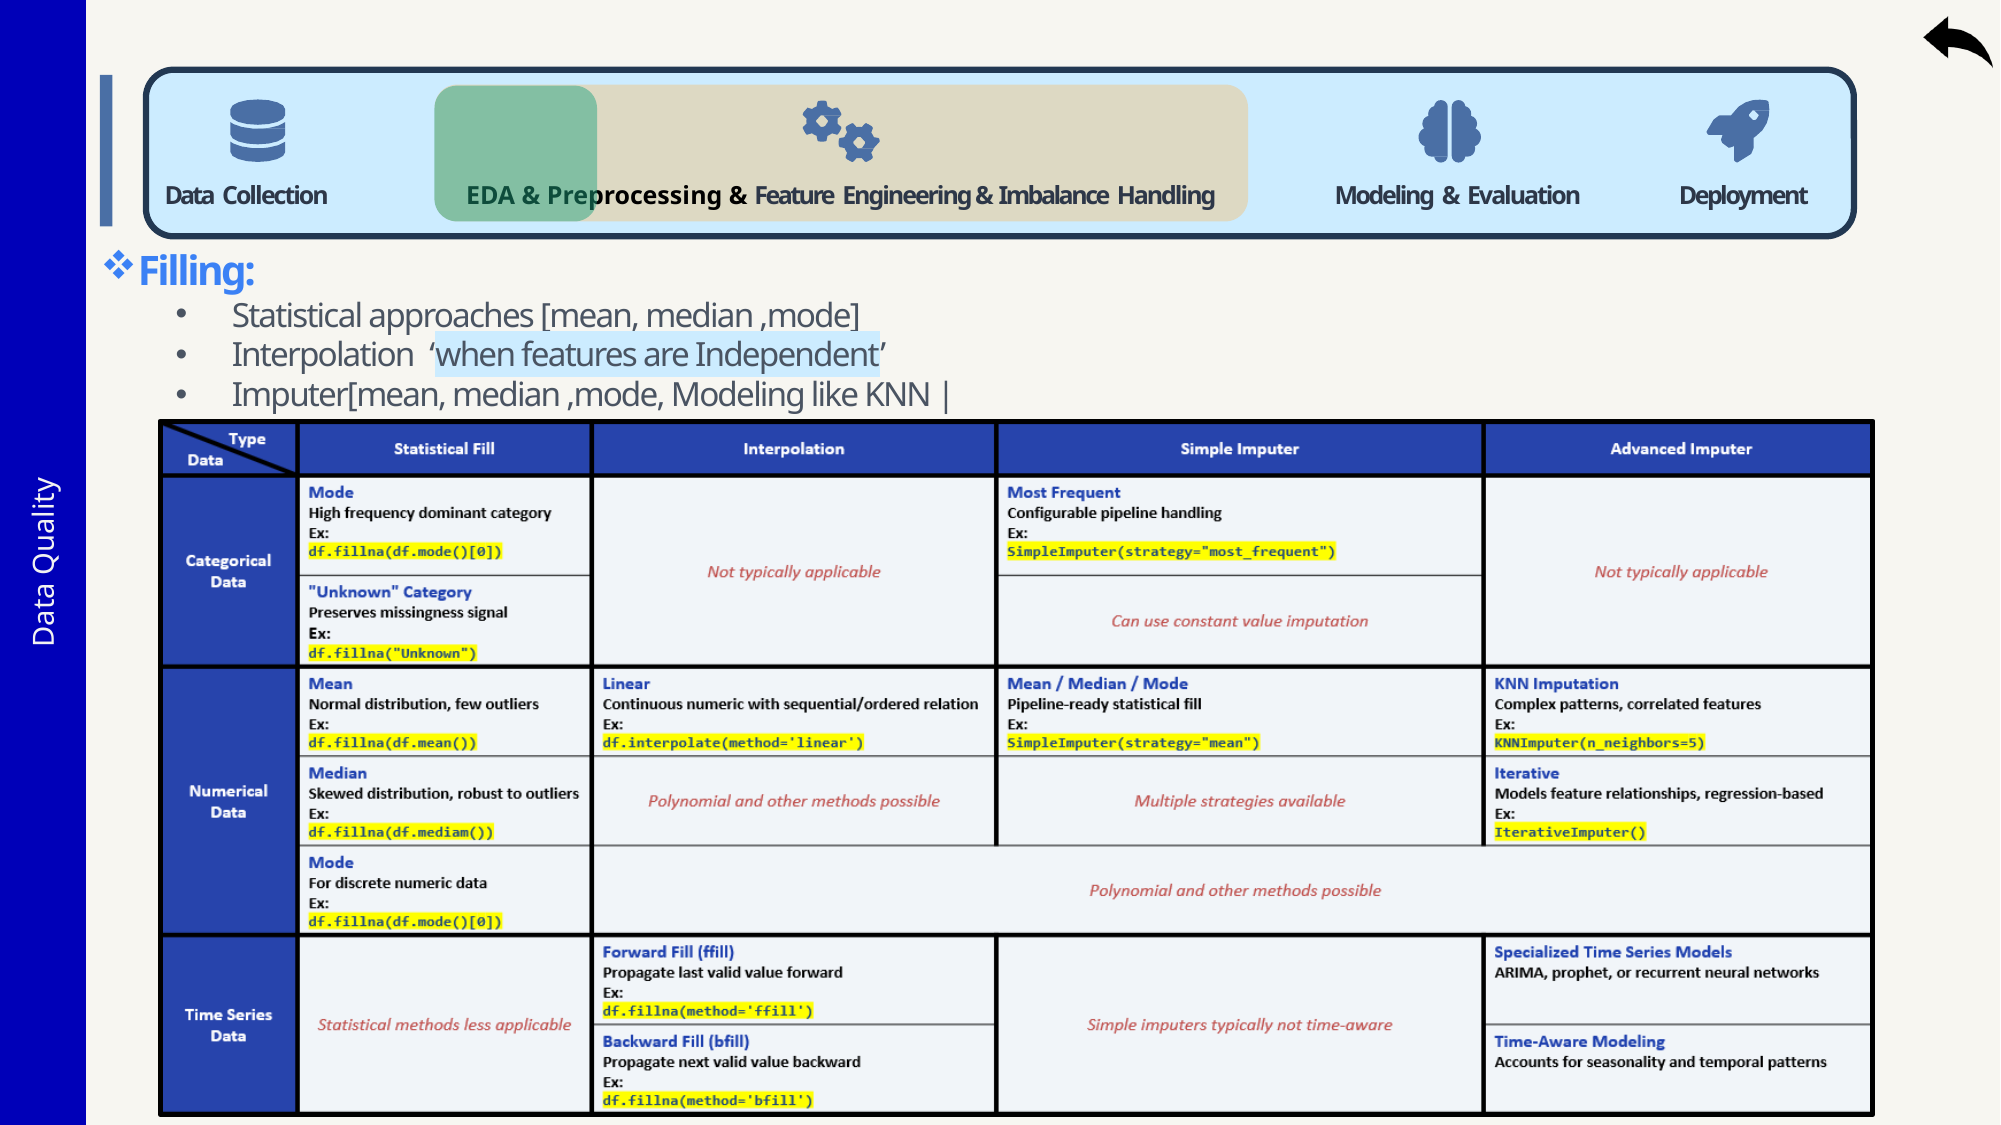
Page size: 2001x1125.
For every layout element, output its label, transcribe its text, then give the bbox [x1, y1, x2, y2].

text_box Data Collection [162, 177, 350, 210]
text_box Filling: Statistical approaches [mean, median ,mode] Interpolation ‘when features are Independent’ Imputer[mean, median ,mode, Modeling like KNN | iterative] [85, 237, 1050, 461]
text_box Deployment [1676, 177, 1838, 210]
text_box [230, 122, 286, 145]
text_box [802, 100, 842, 142]
text_box [1418, 100, 1448, 163]
picture [1916, 0, 2000, 84]
text_box Data Quality [0, 0, 88, 1125]
text_box [443, 82, 1251, 224]
text_box [432, 83, 600, 224]
text_box [143, 67, 1857, 239]
text_box EDA & Preprocessing & Feature Engineering & Imbalance Handling [597, 177, 1247, 210]
text_box [230, 99, 286, 125]
text_box Modeling & Evaluation [1332, 177, 1592, 210]
text_box [230, 141, 286, 162]
text_box [1451, 100, 1481, 163]
text_box [1706, 99, 1770, 163]
text_box [838, 123, 880, 162]
picture [162, 422, 1871, 1113]
